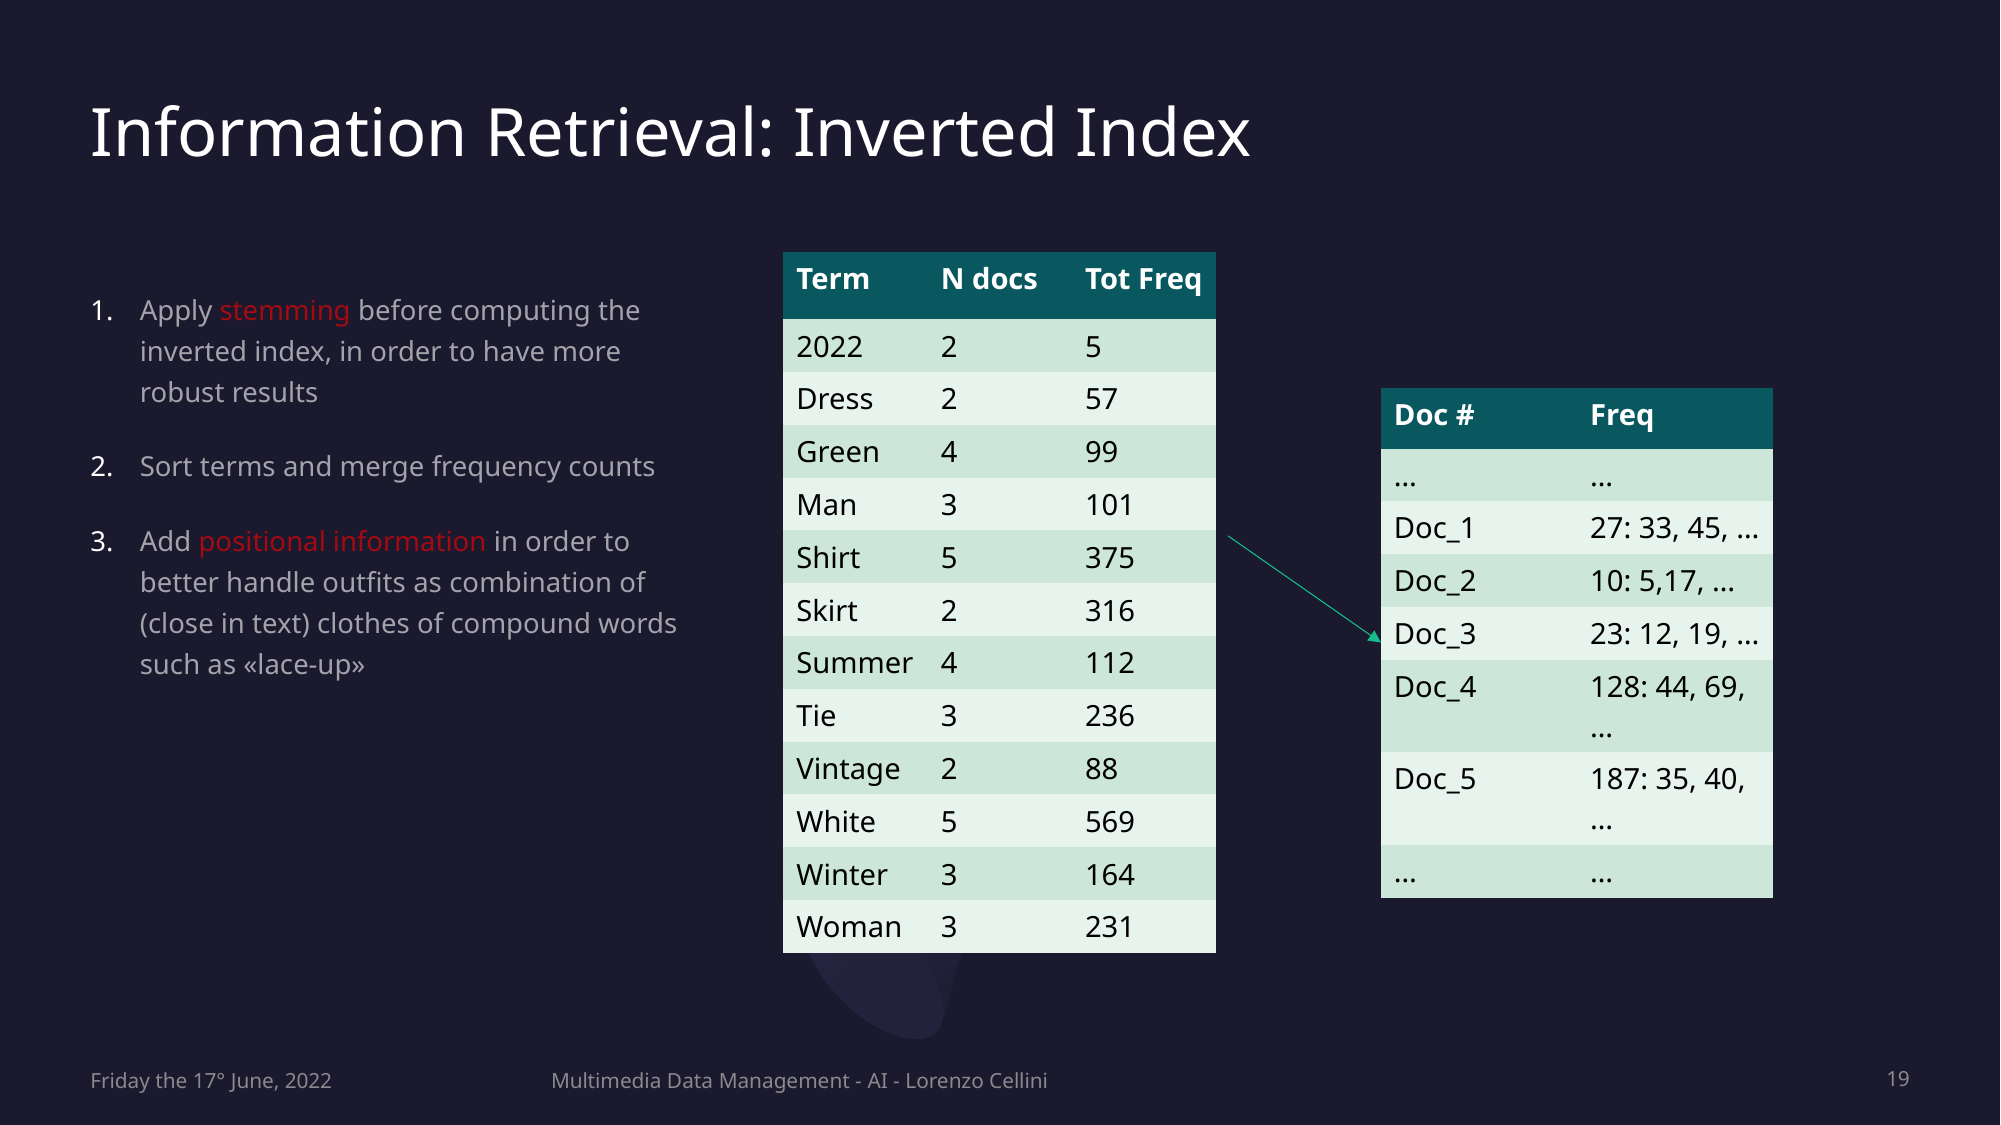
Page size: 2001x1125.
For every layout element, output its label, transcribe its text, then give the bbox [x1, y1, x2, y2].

table_cell 4 [928, 636, 1072, 689]
table_cell 164 [1072, 847, 1216, 900]
table_cell 2 [928, 742, 1072, 794]
table_cell White [783, 794, 928, 847]
table_cell 187: 35, 40, … [1577, 752, 1773, 845]
table_cell 2 [928, 319, 1072, 372]
table_cell 3 [928, 900, 1072, 953]
table_cell 316 [1072, 583, 1216, 636]
table_cell Tie [783, 689, 928, 742]
table_cell … [1577, 449, 1773, 501]
table_cell 10: 5,17, … [1577, 554, 1773, 607]
title Information Retrieval: Inverted Index [90, 90, 1910, 252]
table_cell 57 [1072, 372, 1216, 425]
table_cell … [1577, 845, 1773, 898]
table_cell 4 [928, 425, 1072, 478]
table_cell 101 [1072, 478, 1216, 530]
table_cell Skirt [783, 583, 928, 636]
list Apply stemming before computing the inverted index, in order to have more robust results Sort terms and merge frequency counts Add positional information in order to better handle outfits as combination of (close in text) clothes of compound words such as «lace-up» [90, 287, 705, 688]
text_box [1228, 535, 1381, 587]
table_header N docs [928, 252, 1072, 319]
table_cell Woman [783, 900, 928, 953]
table_header Tot Freq [1072, 252, 1216, 319]
table_cell Doc_4 [1381, 660, 1577, 752]
table_cell 2 [928, 583, 1072, 636]
table_cell 3 [928, 689, 1072, 742]
table_cell Doc_2 [1381, 554, 1577, 607]
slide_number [90, 1067, 522, 1093]
table_cell … [1381, 449, 1577, 501]
table_cell 5 [928, 794, 1072, 847]
table_cell Doc_3 [1381, 607, 1577, 660]
table_cell Shirt [783, 530, 928, 583]
table_cell 23: 12, 19, … [1577, 607, 1773, 660]
table_cell 99 [1072, 425, 1216, 478]
table_cell Winter [783, 847, 928, 900]
table_header Doc # [1381, 388, 1577, 449]
table_cell Doc_1 [1381, 501, 1577, 554]
table_cell Dress [783, 372, 928, 425]
table_cell Doc_5 [1381, 752, 1577, 845]
table_cell 2022 [783, 319, 928, 372]
table_cell 2 [928, 372, 1072, 425]
table_cell 375 [1072, 530, 1216, 583]
table_cell 88 [1072, 742, 1216, 794]
table_cell 231 [1072, 900, 1216, 953]
table_cell 112 [1072, 636, 1216, 689]
table_cell Summer [783, 636, 928, 689]
table_cell Vintage [783, 742, 928, 794]
table_cell 236 [1072, 689, 1216, 742]
table_cell 128: 44, 69, … [1577, 660, 1773, 752]
table_cell 3 [928, 478, 1072, 530]
table_cell 27: 33, 45, … [1577, 501, 1773, 554]
table_header Freq [1577, 388, 1773, 449]
table_cell 5 [1072, 319, 1216, 372]
footer Multimedia Data Management - AI - Lorenzo Cellini [551, 1067, 1598, 1093]
slide_number 19 [1632, 1067, 1910, 1093]
table_header Term [783, 252, 928, 319]
table_cell 569 [1072, 794, 1216, 847]
table_cell Green [783, 425, 928, 478]
table_cell 5 [928, 530, 1072, 583]
table_cell Man [783, 478, 928, 530]
table_cell 3 [928, 847, 1072, 900]
table_cell … [1381, 845, 1577, 898]
